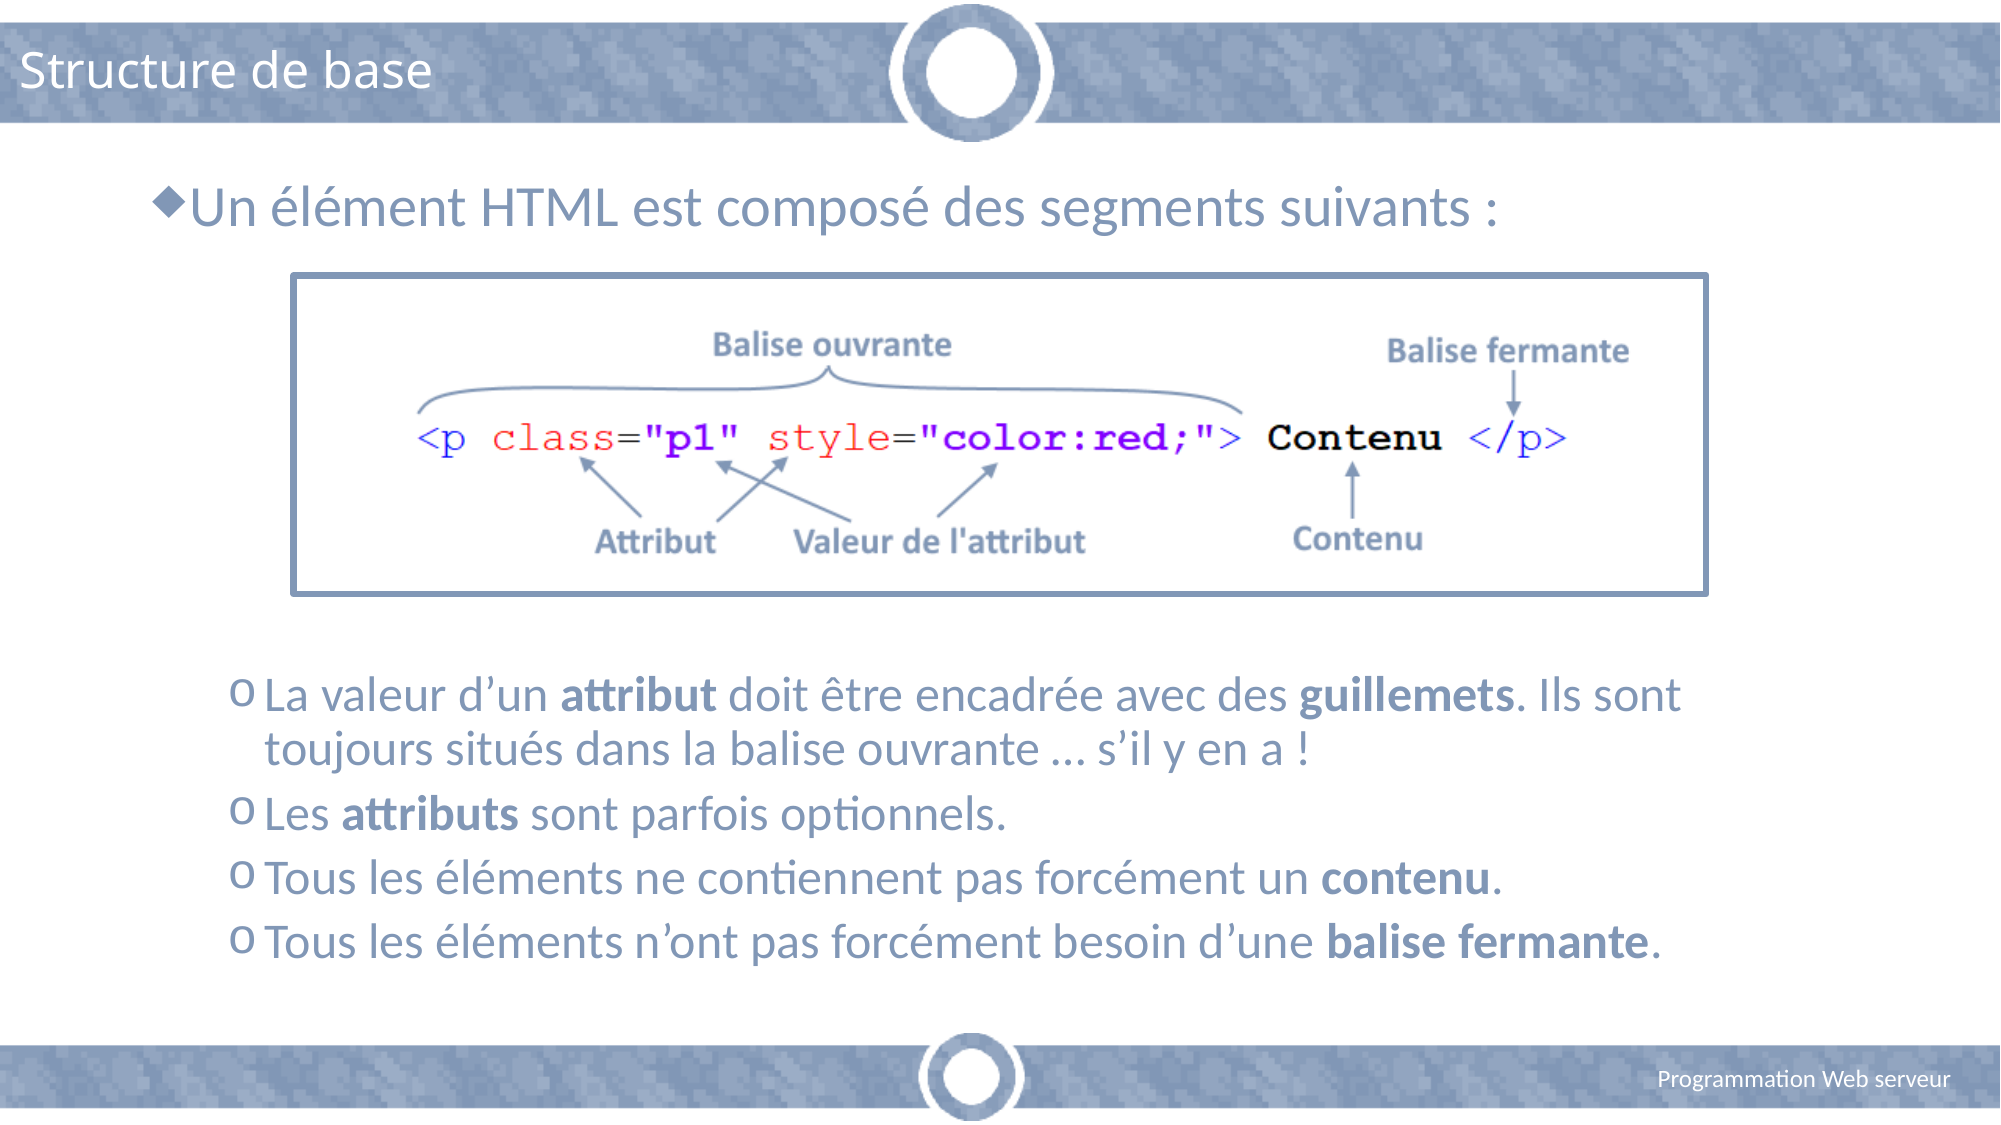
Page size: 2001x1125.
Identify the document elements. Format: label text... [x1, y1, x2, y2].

title Structure de base [4, 22, 884, 123]
picture [296, 278, 1704, 591]
picture [0, 4, 2000, 142]
picture [0, 1033, 2000, 1121]
list Un élément HTML est composé des segments suivants : La valeur d’un attribut doit être encadrée avec des guillemets. Ils sont toujours situés dans la balise ouvrante … s’il y en a ! Les attributs sont parfois optionnels. Tous les éléments ne contiennent pas forcément un contenu. Tous les éléments n’ont pas forcément besoin d’une balise fermante. [137, 168, 1863, 1014]
